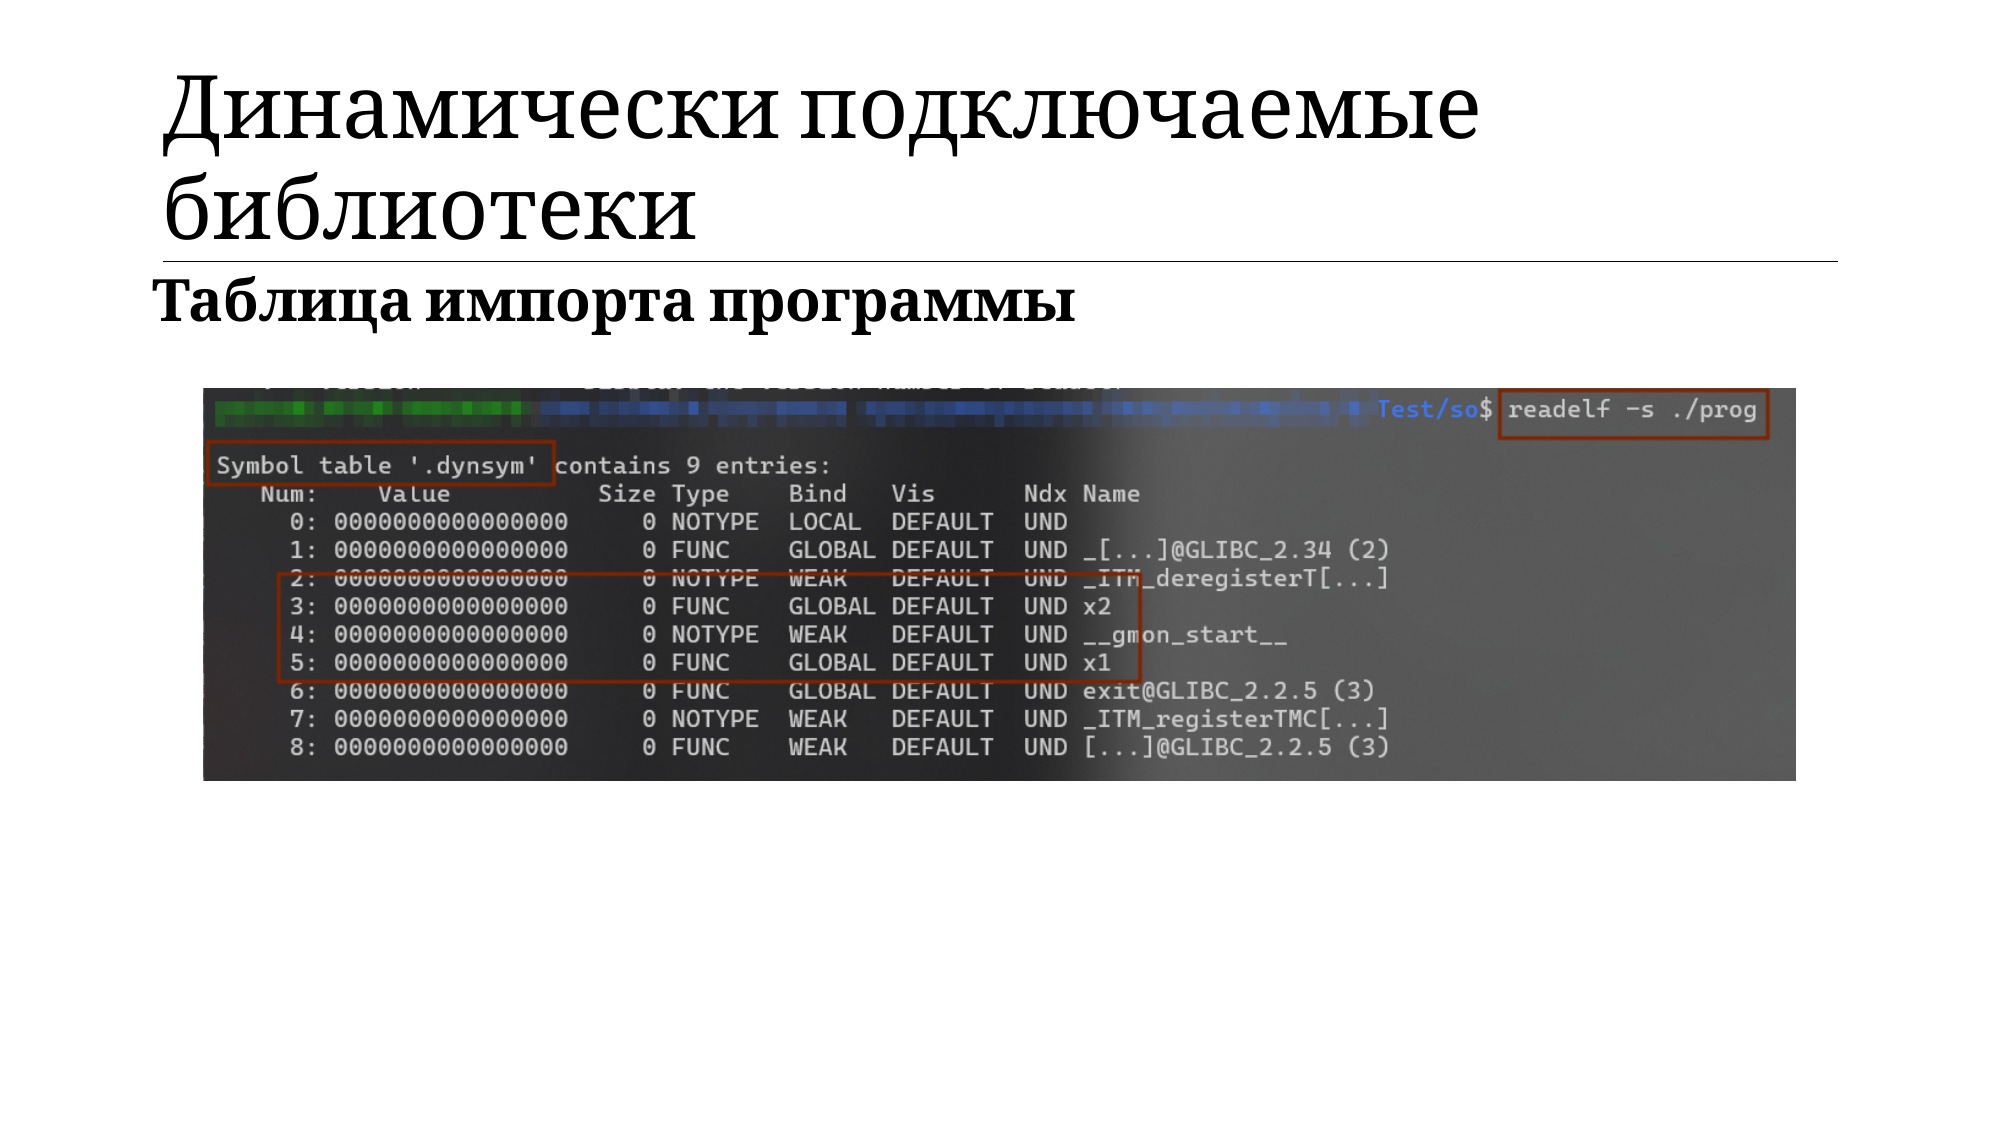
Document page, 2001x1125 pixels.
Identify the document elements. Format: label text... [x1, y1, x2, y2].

table_header Динамически подключаемые библиотеки [163, 60, 1838, 261]
list Таблица импорта программы [137, 266, 1863, 1038]
picture [203, 388, 1796, 781]
